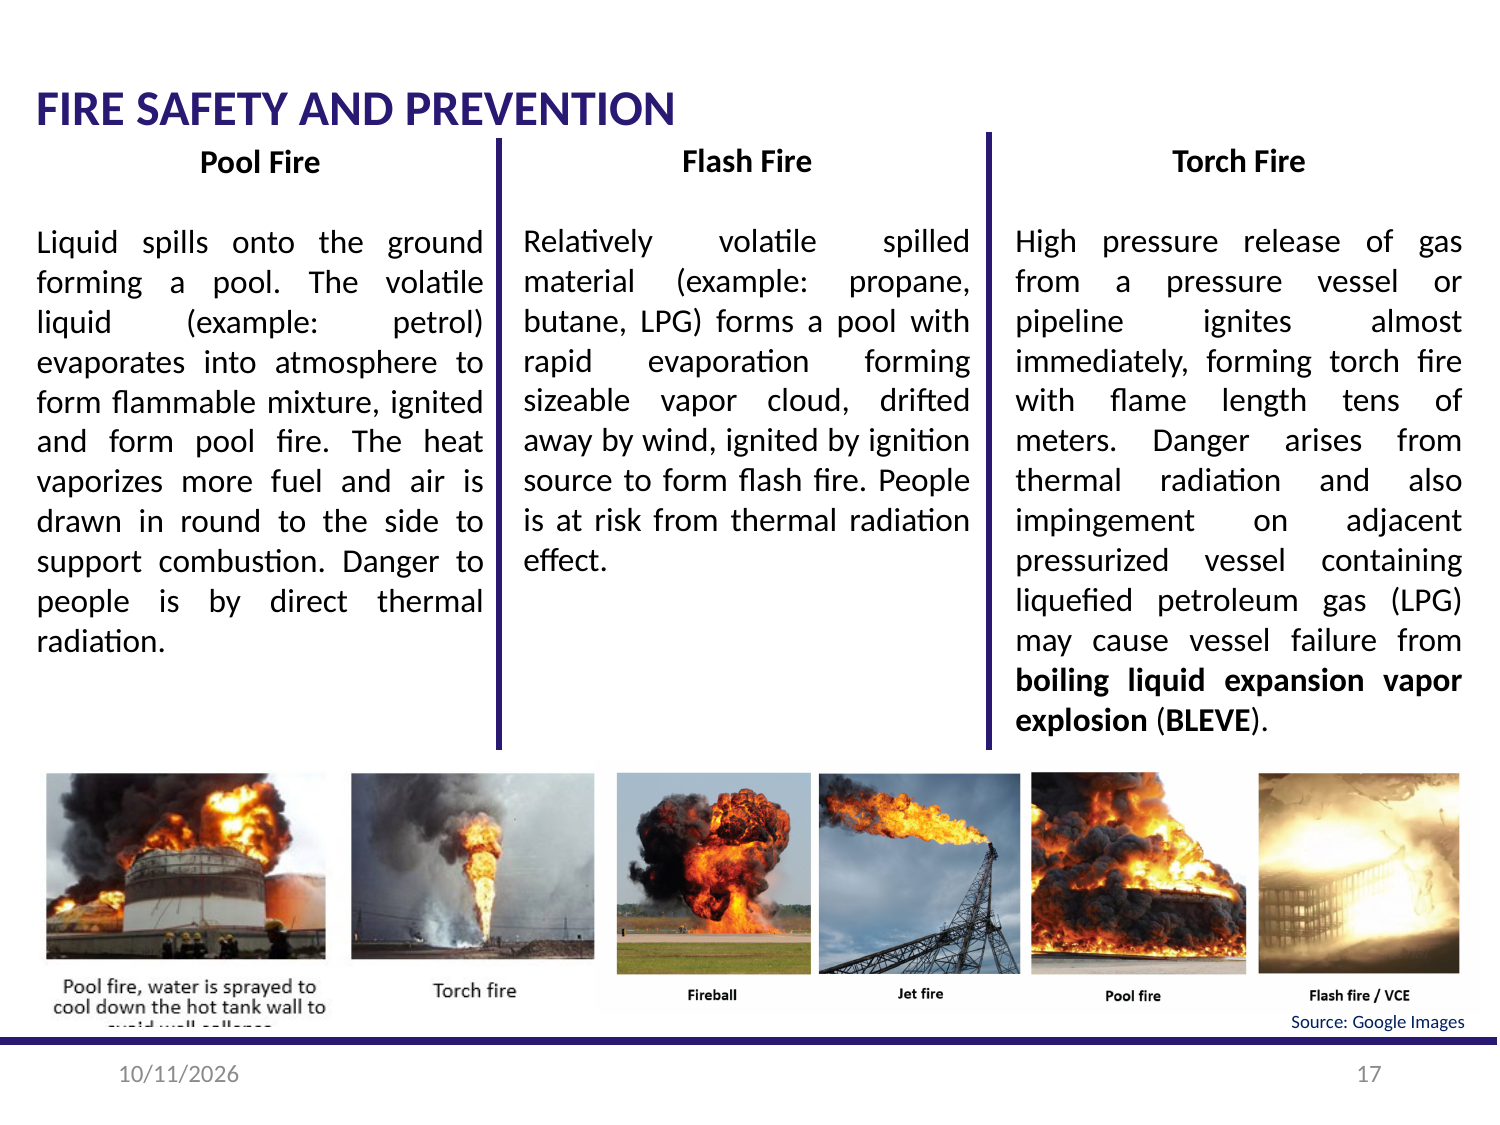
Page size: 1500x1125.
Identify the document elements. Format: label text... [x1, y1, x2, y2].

slide_number 17 [1059, 1045, 1397, 1103]
text_box Pool Fire Liquid spills onto the ground forming a pool. The volatile liquid (example: petrol) evaporates into atmosphere to form flammable mixture, ignited and form pool fire. The heat vaporizes more fuel and air is drawn in round to the side to support combustion. Danger to people is by direct thermal radiation. [21, 143, 496, 667]
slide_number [103, 1045, 441, 1103]
text_box FIRE SAFETY AND PREVENTION [21, 67, 1035, 143]
picture [18, 749, 1481, 1027]
text_box Flash Fire Relatively volatile spilled material (example: propane, butane, LPG) forms a pool with rapid evaporation forming sizeable vapor cloud, drifted away by wind, ignited by ignition source to form flash fire. People is at risk from thermal radiation effect. [508, 143, 986, 586]
text_box Source: Google Images [1276, 1014, 1480, 1037]
text_box Torch Fire High pressure release of gas from a pressure vessel or pipeline ignites almost immediately, forming torch fire with flame length tens of meters. Danger arises from thermal radiation and also impingement on adjacent pressurized vessel containing liquefied petroleum gas (LPG) may cause vessel failure from boiling liquid expansion vapor explosion (BLEVE). [1000, 131, 1478, 746]
